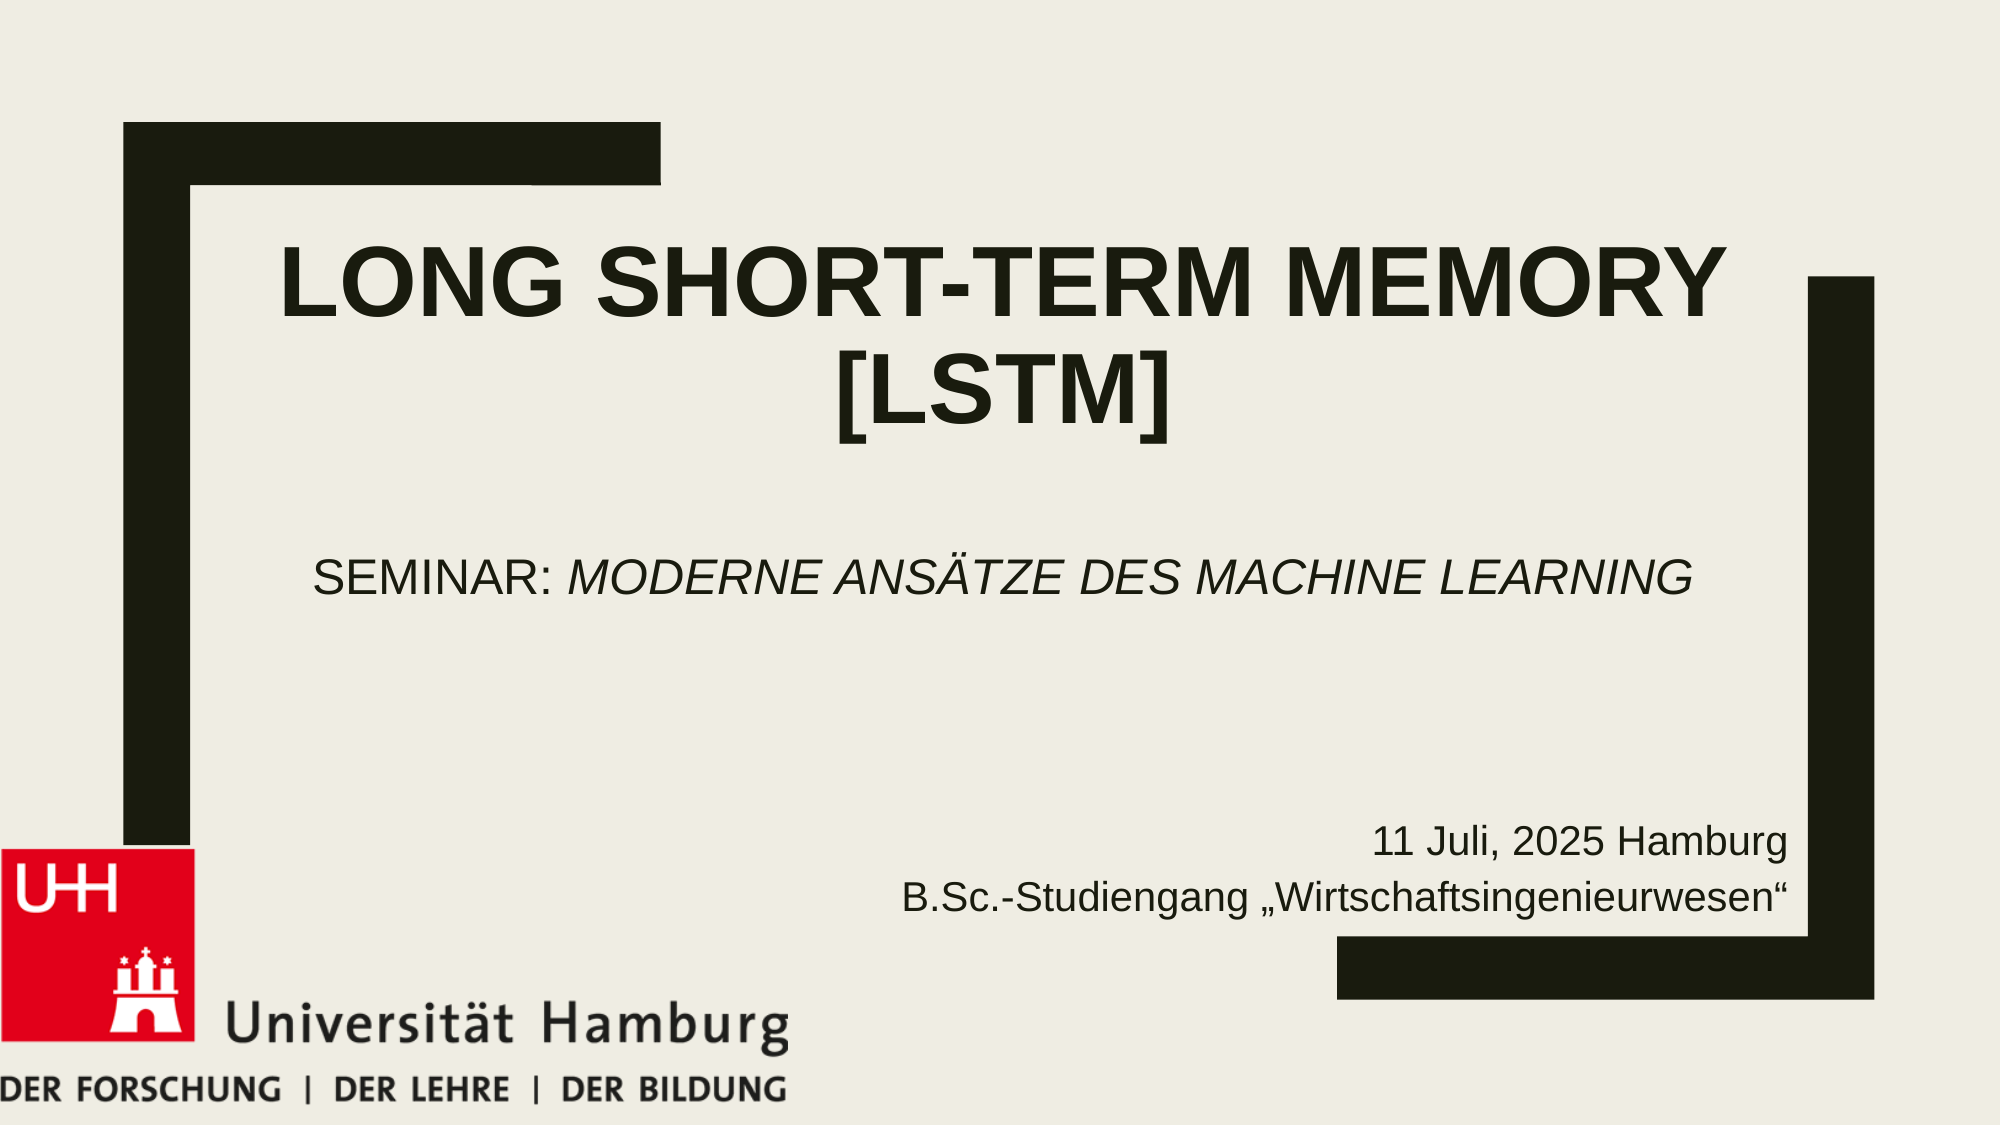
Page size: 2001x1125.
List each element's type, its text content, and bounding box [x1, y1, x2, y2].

subtitle 11 Juli, 2025 Hamburg B.Sc.-Studiengang „Wirtschaftsingenieurwesen“ [204, 749, 1804, 928]
title Long Short-Term Memory [LSTM] Seminar: Moderne Ansätze des Machine Learning [204, 227, 1804, 613]
picture [0, 792, 788, 1125]
